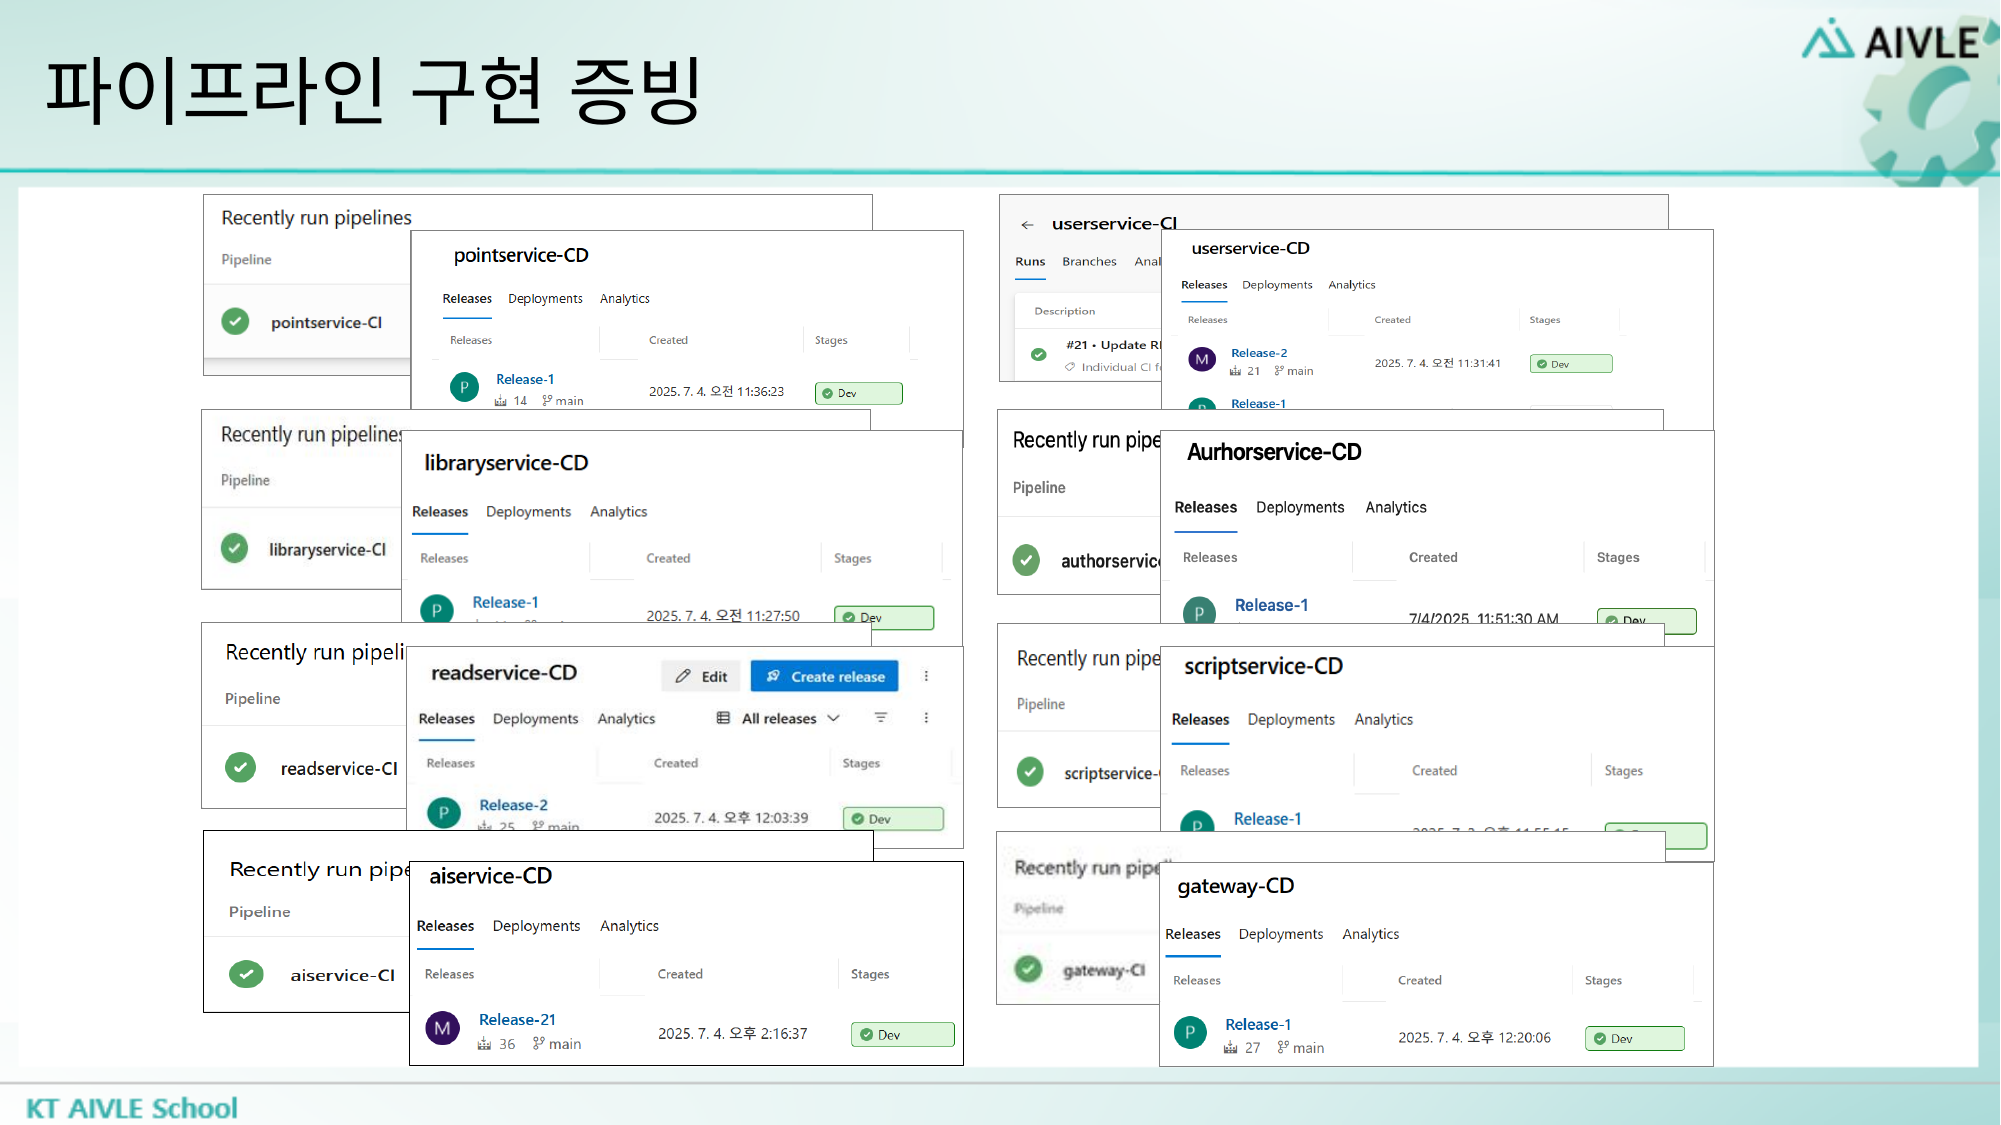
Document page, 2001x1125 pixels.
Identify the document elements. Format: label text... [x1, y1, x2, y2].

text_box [201, 73, 1715, 1067]
title 파이프라인 구현 증빙 [29, 33, 1755, 157]
picture [0, 0, 2000, 1125]
